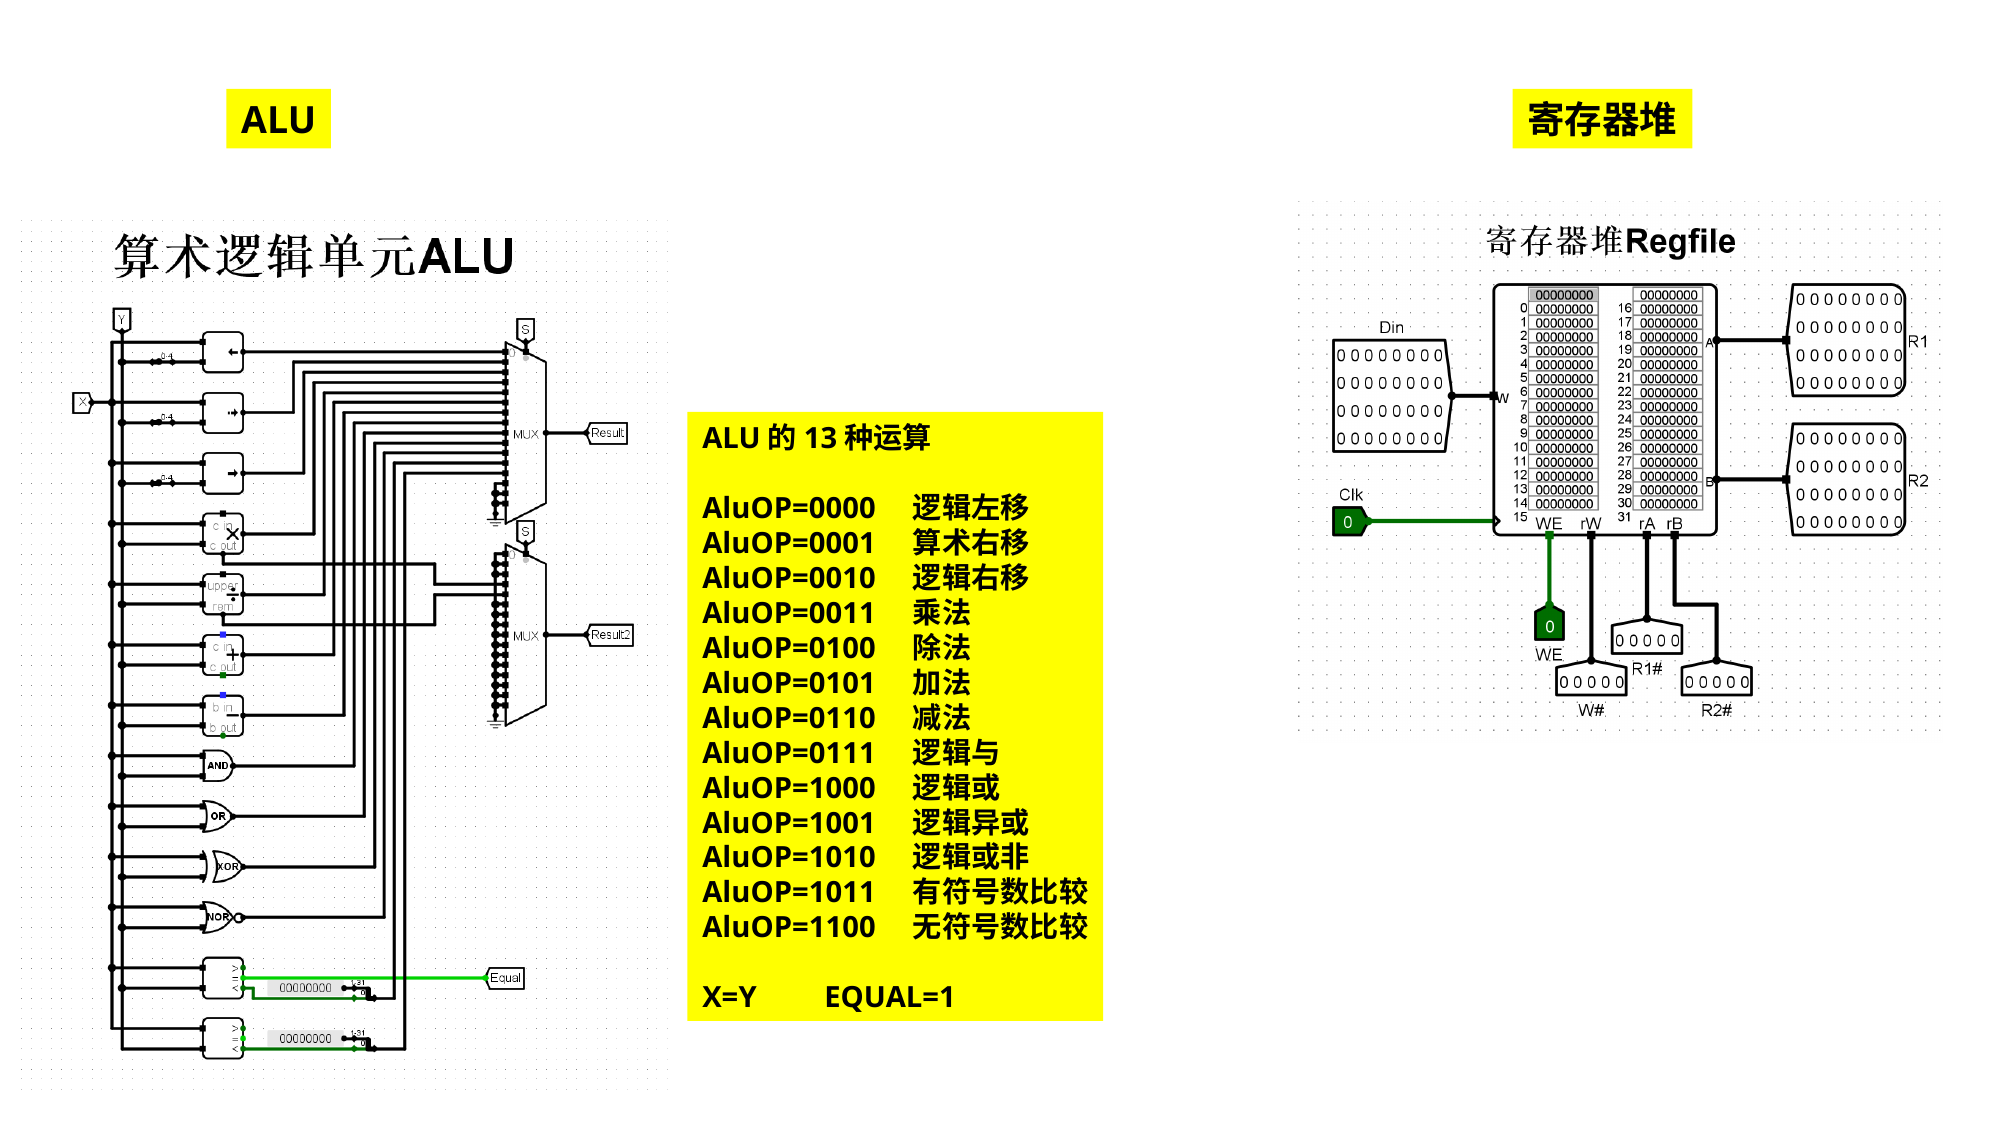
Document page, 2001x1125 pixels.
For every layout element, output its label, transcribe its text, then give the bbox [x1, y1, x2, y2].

text_box ALU [226, 88, 331, 149]
picture [1298, 201, 1943, 743]
picture [19, 215, 676, 1098]
text_box 寄存器堆 [1512, 88, 1693, 149]
text_box ALU的13种运算 AluOP=0000 逻辑左移 AluOP=0001 算术右移 AluOP=0010 逻辑右移 AluOP=0011 乘法 AluOP=0100 除法 AluOP=0101 加法 AluOP=0110 减法 AluOP=0111 逻辑与 AluOP=1000 逻辑或 AluOP=1001 逻辑异或 AluOP=1010 逻辑或非 AluOP=1011 有符号数比较 AluOP=1100 无符号数比较 X=Y EQUAL=1 [687, 411, 1104, 1021]
